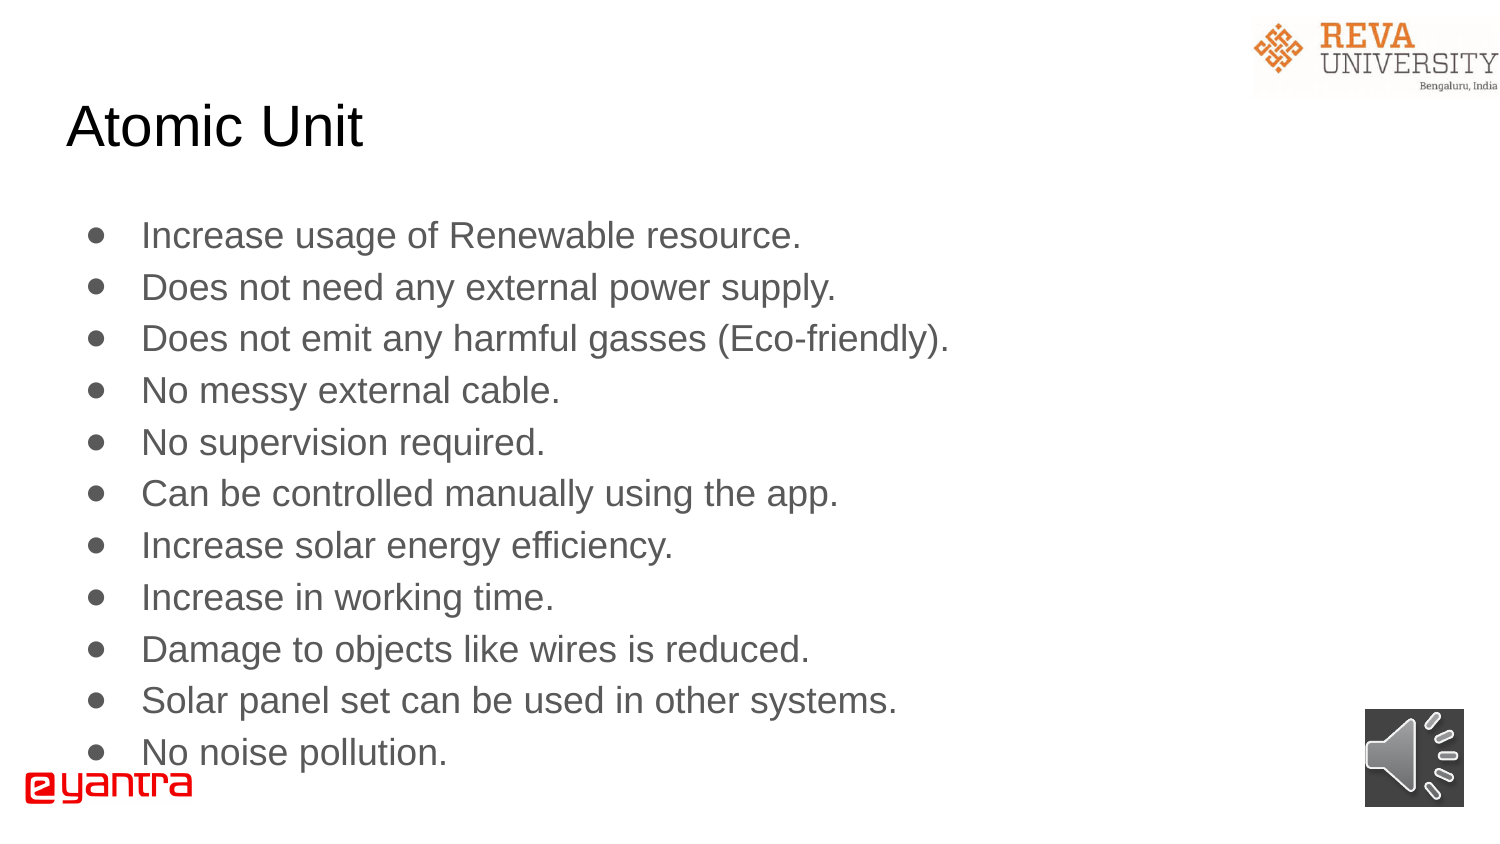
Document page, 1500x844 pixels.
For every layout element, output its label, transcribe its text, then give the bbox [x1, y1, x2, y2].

picture [24, 771, 193, 806]
title Atomic Unit [51, 72, 1449, 167]
list Increase usage of Renewable resource. Does not need any external power supply. Does not emit any harmful gasses (Eco-friendly). No messy external cable. No supervision required. Can be controlled manually using the app. Increase solar energy efficiency. Increase in working time. Damage to objects like wires is reduced. Solar panel set can be used in other systems. No noise pollution. [51, 189, 1449, 844]
picture [1250, 14, 1500, 99]
picture [1364, 708, 1465, 809]
